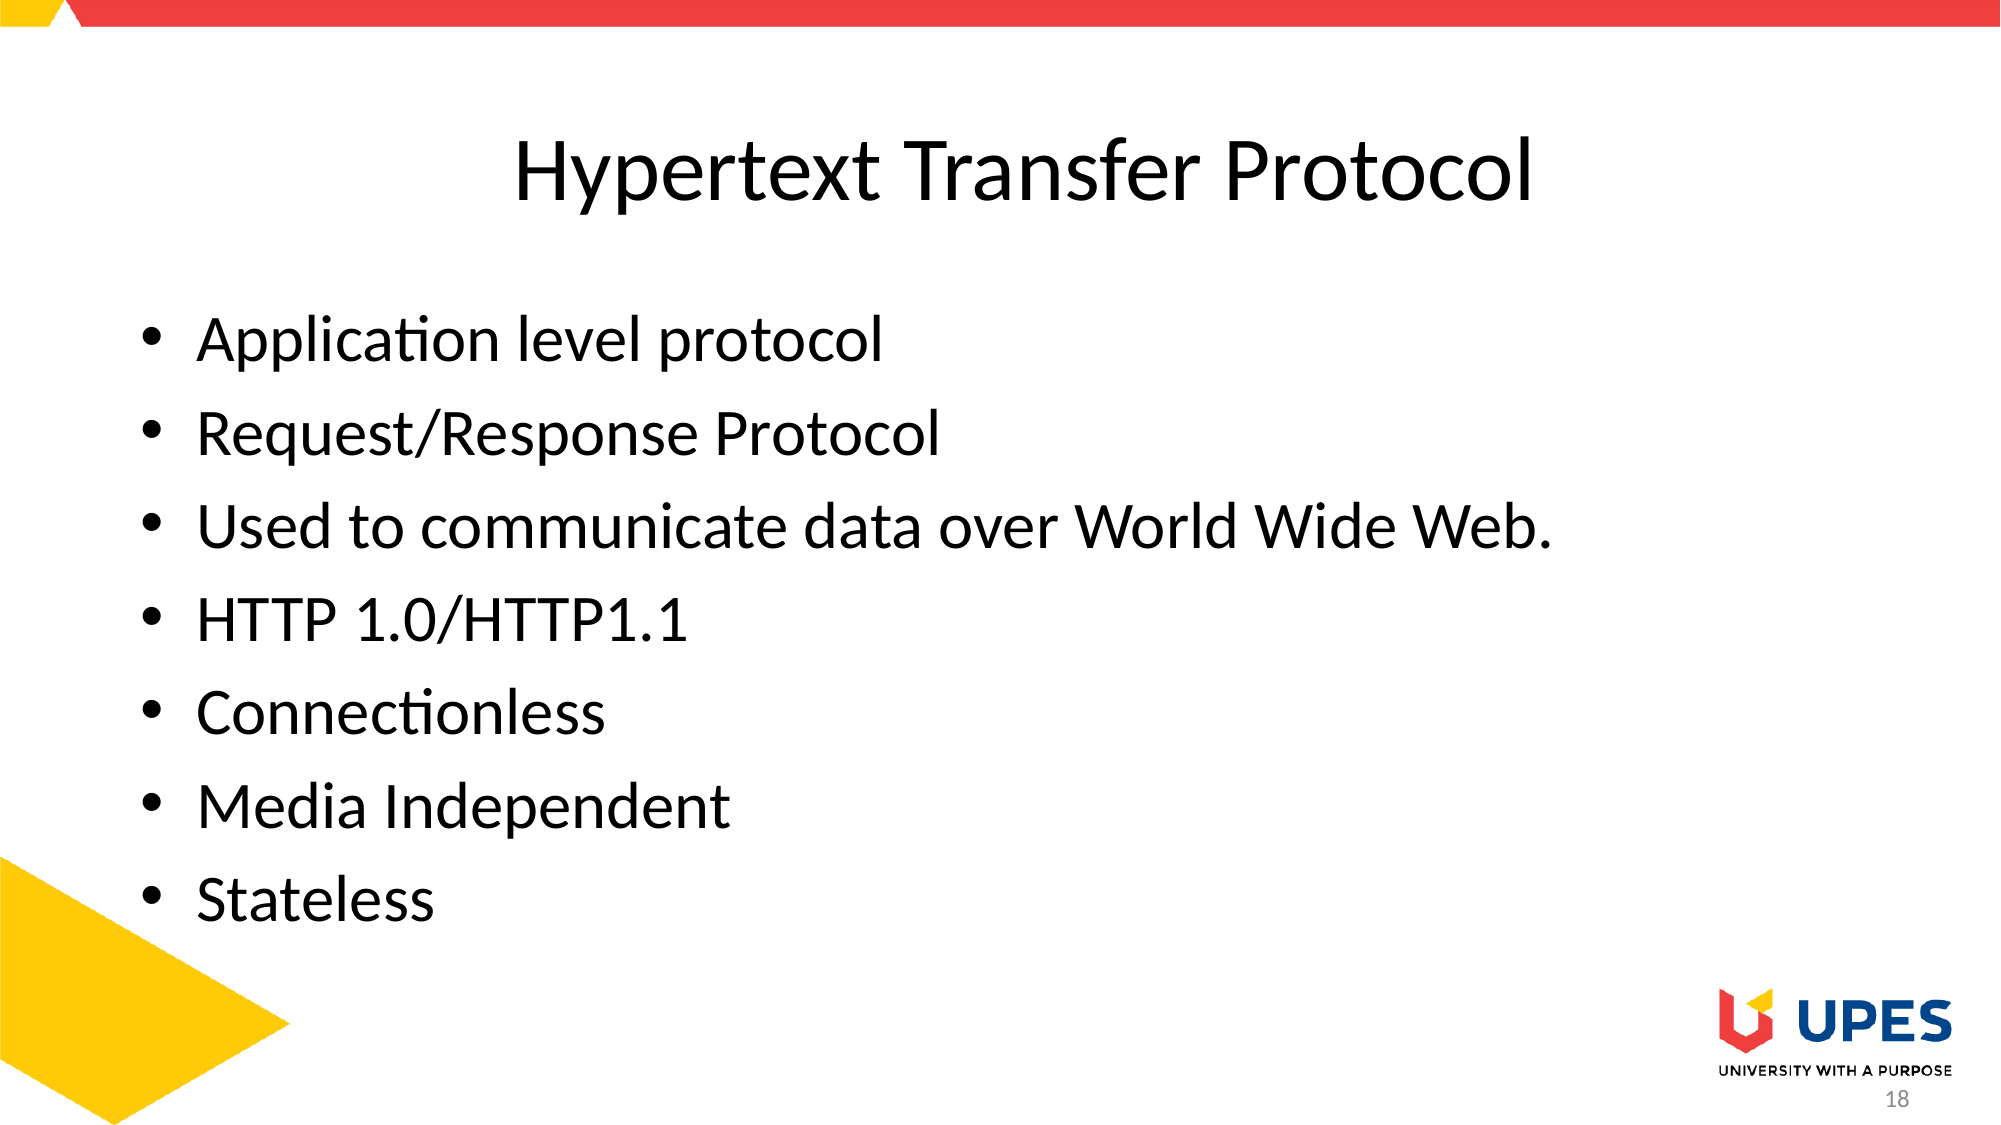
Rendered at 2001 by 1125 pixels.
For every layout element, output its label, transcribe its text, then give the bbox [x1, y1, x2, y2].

picture [0, 0, 2001, 1125]
list Application level protocol Request/Response Protocol Used to communicate data over World Wide Web. HTTP 1.0/HTTP1.1 Connectionless Media Independent Stateless [125, 287, 1925, 1030]
title Hypertext Transfer Protocol [125, 70, 1925, 258]
